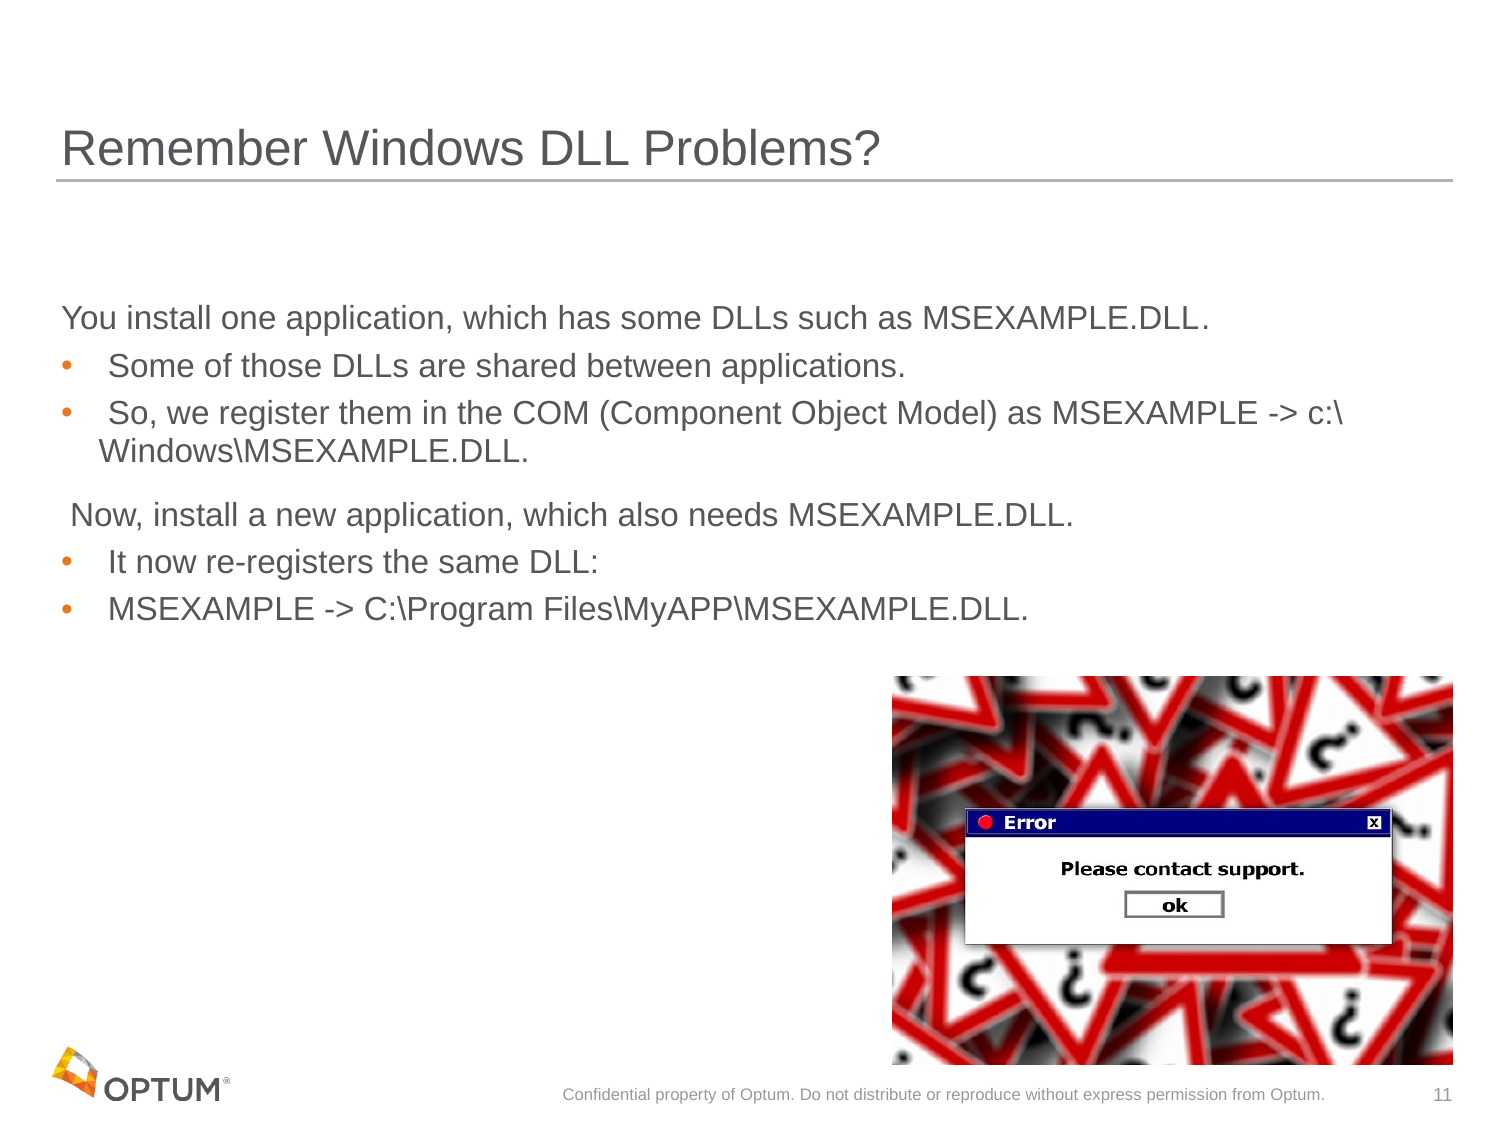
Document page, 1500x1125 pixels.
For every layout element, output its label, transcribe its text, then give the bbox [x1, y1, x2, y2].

title Remember Windows DLL Problems? [60, 0, 1454, 177]
picture [892, 676, 1453, 1065]
footer Confidential property of Optum. Do not distribute or reproduce without express permission from Optum. [508, 1064, 1381, 1124]
list You install one application, which has some DLLs such as MSEXAMPLE.DLL. Some of those DLLs are shared between applications. So, we register them in the COM (Component Object Model) as MSEXAMPLE -> c:\Windows\MSEXAMPLE.DLL. Now, install a new application, which also needs MSEXAMPLE.DLL. It now re-registers the same DLL: MSEXAMPLE -> C:\Program Files\MyAPP\MSEXAMPLE.DLL. [60, 299, 1454, 968]
picture [50, 1044, 231, 1101]
slide_number 11 [1385, 1065, 1453, 1124]
